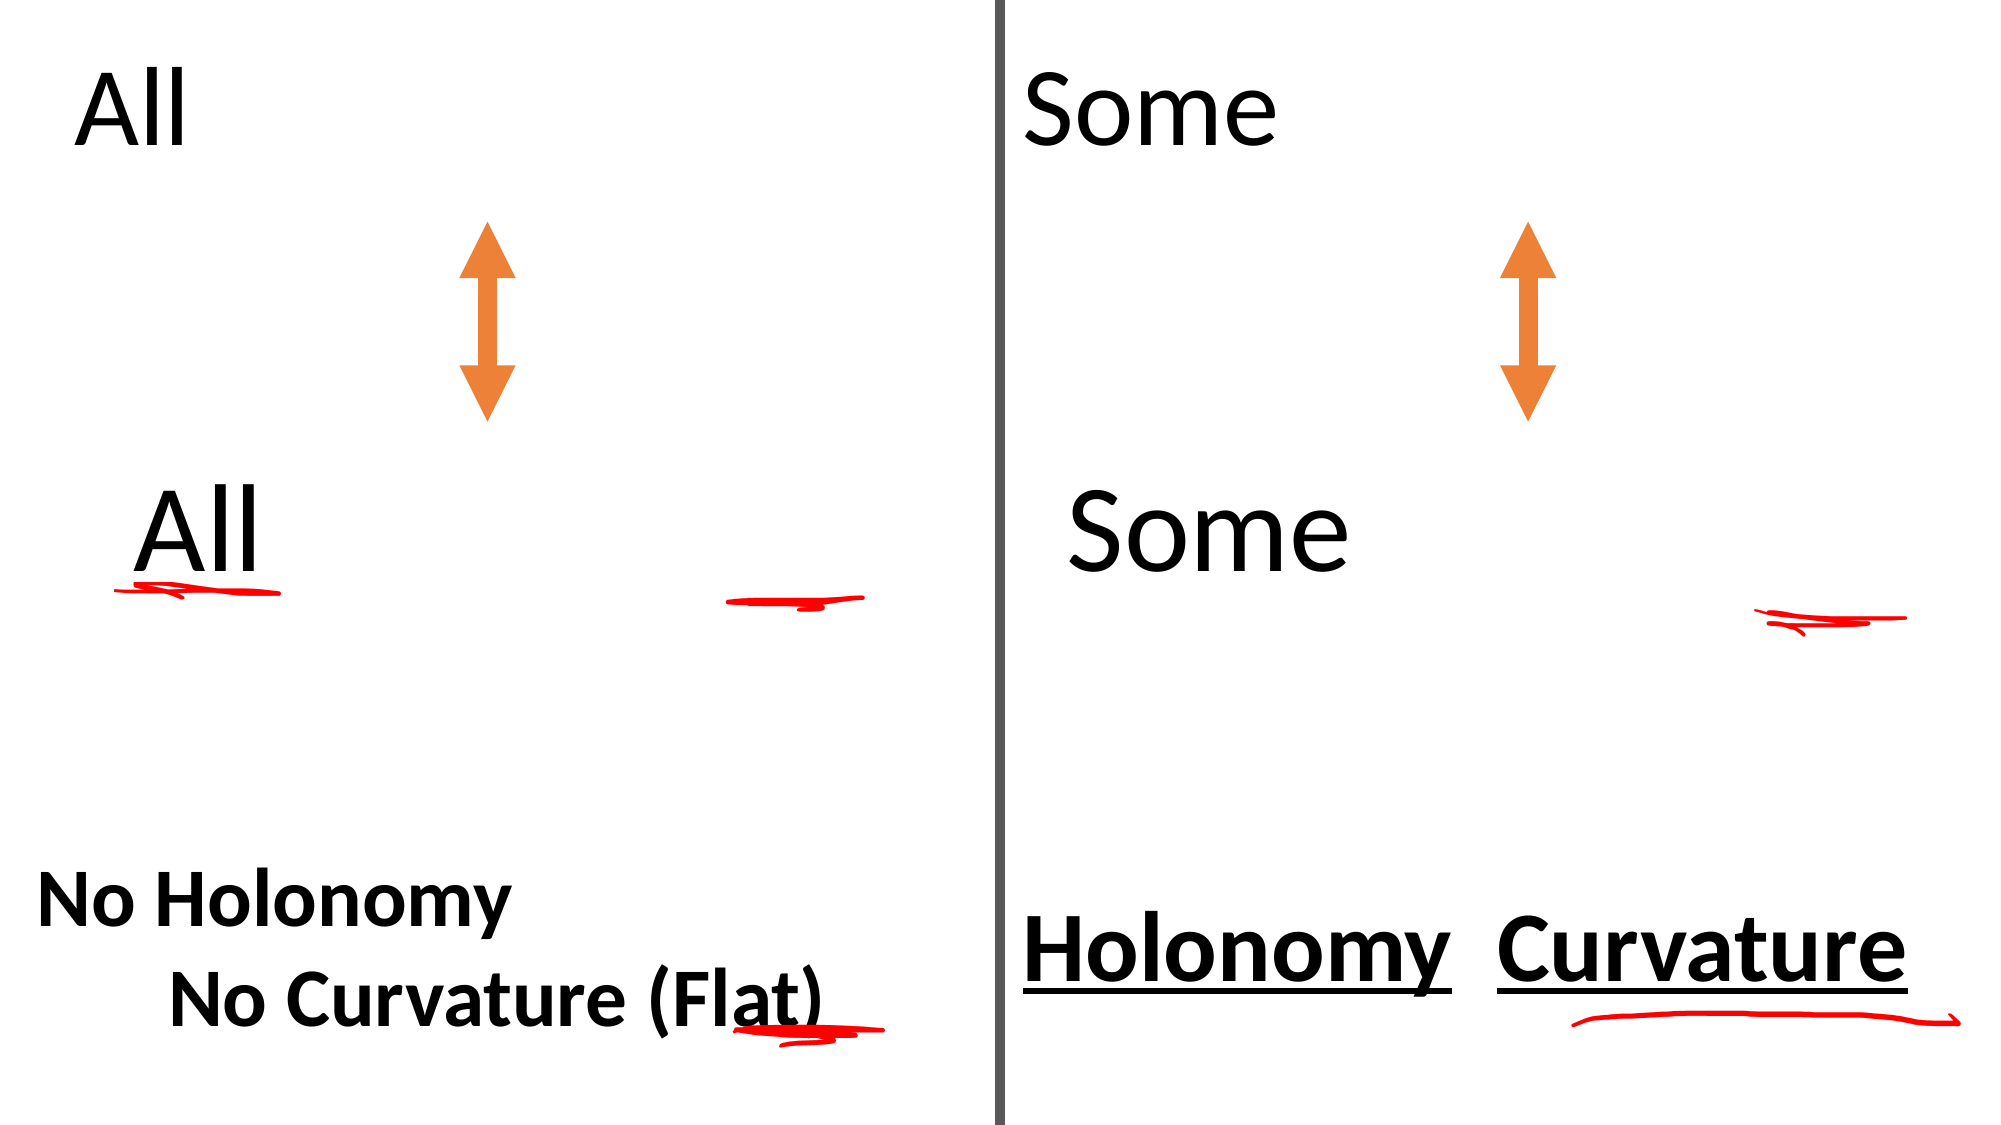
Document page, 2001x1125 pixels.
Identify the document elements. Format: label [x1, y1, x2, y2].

picture [114, 582, 999, 1058]
text_box [119, 221, 881, 636]
picture [1001, 582, 1969, 1058]
text_box [1051, 221, 1974, 636]
